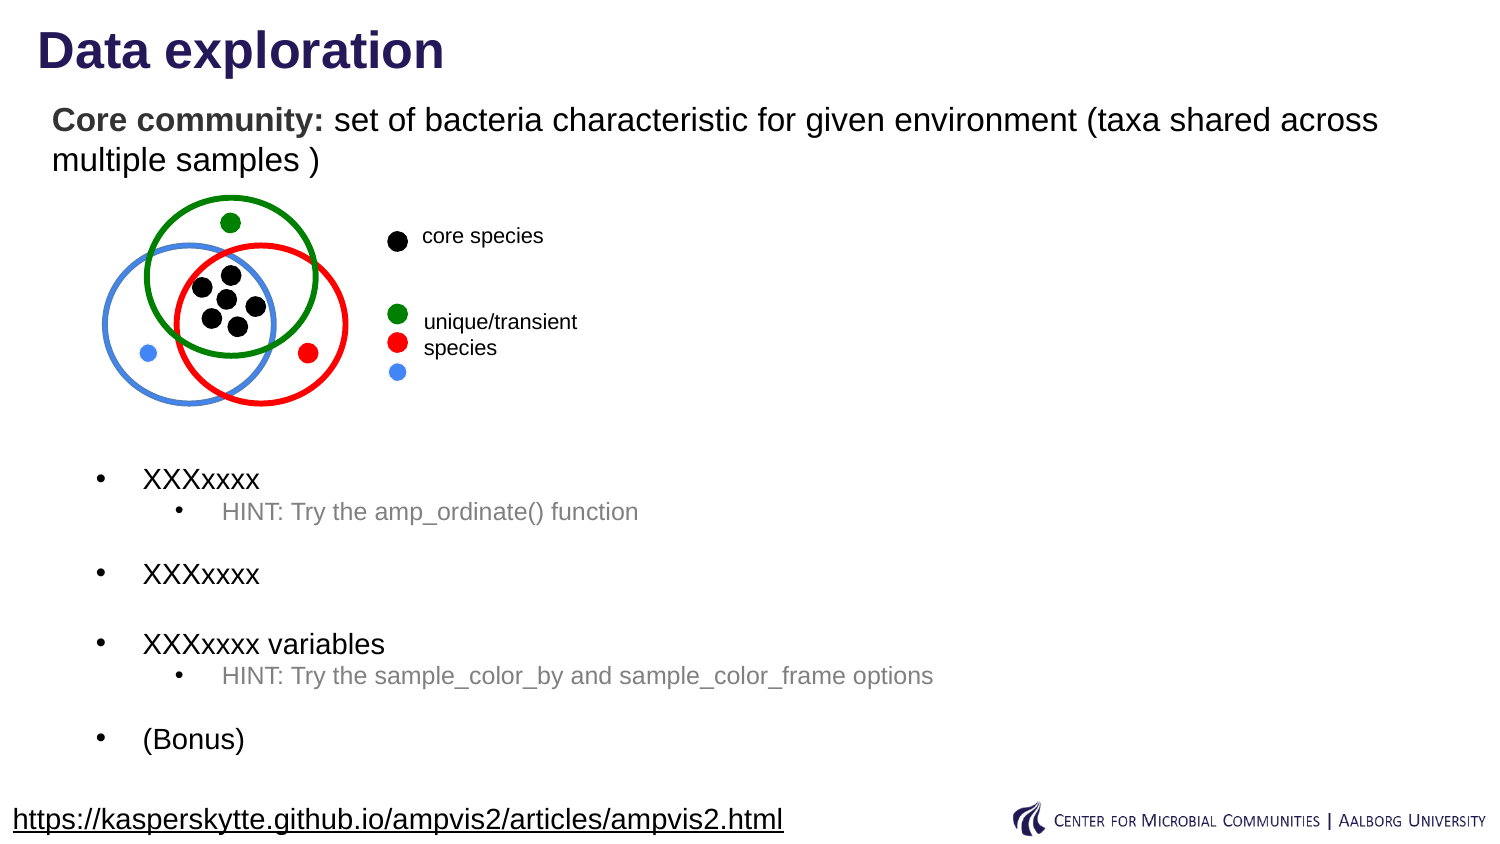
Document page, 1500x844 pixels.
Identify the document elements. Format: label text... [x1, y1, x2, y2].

text_box XXXxxxx HINT: Try the amp_ordinate() function XXXxxxx XXXxxxx variables HINT: Try the sample_color_by and sample_color_frame options (Bonus) [62, 453, 1381, 763]
picture [984, 792, 1500, 844]
text_box https://kasperskytte.github.io/ampvis2/articles/ampvis2.html [0, 792, 820, 843]
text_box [102, 195, 664, 406]
text_box Data exploration [22, 0, 1421, 94]
text_box Core community: set of bacteria characteristic for given environment (taxa shared across multiple samples ) [37, 90, 1489, 360]
